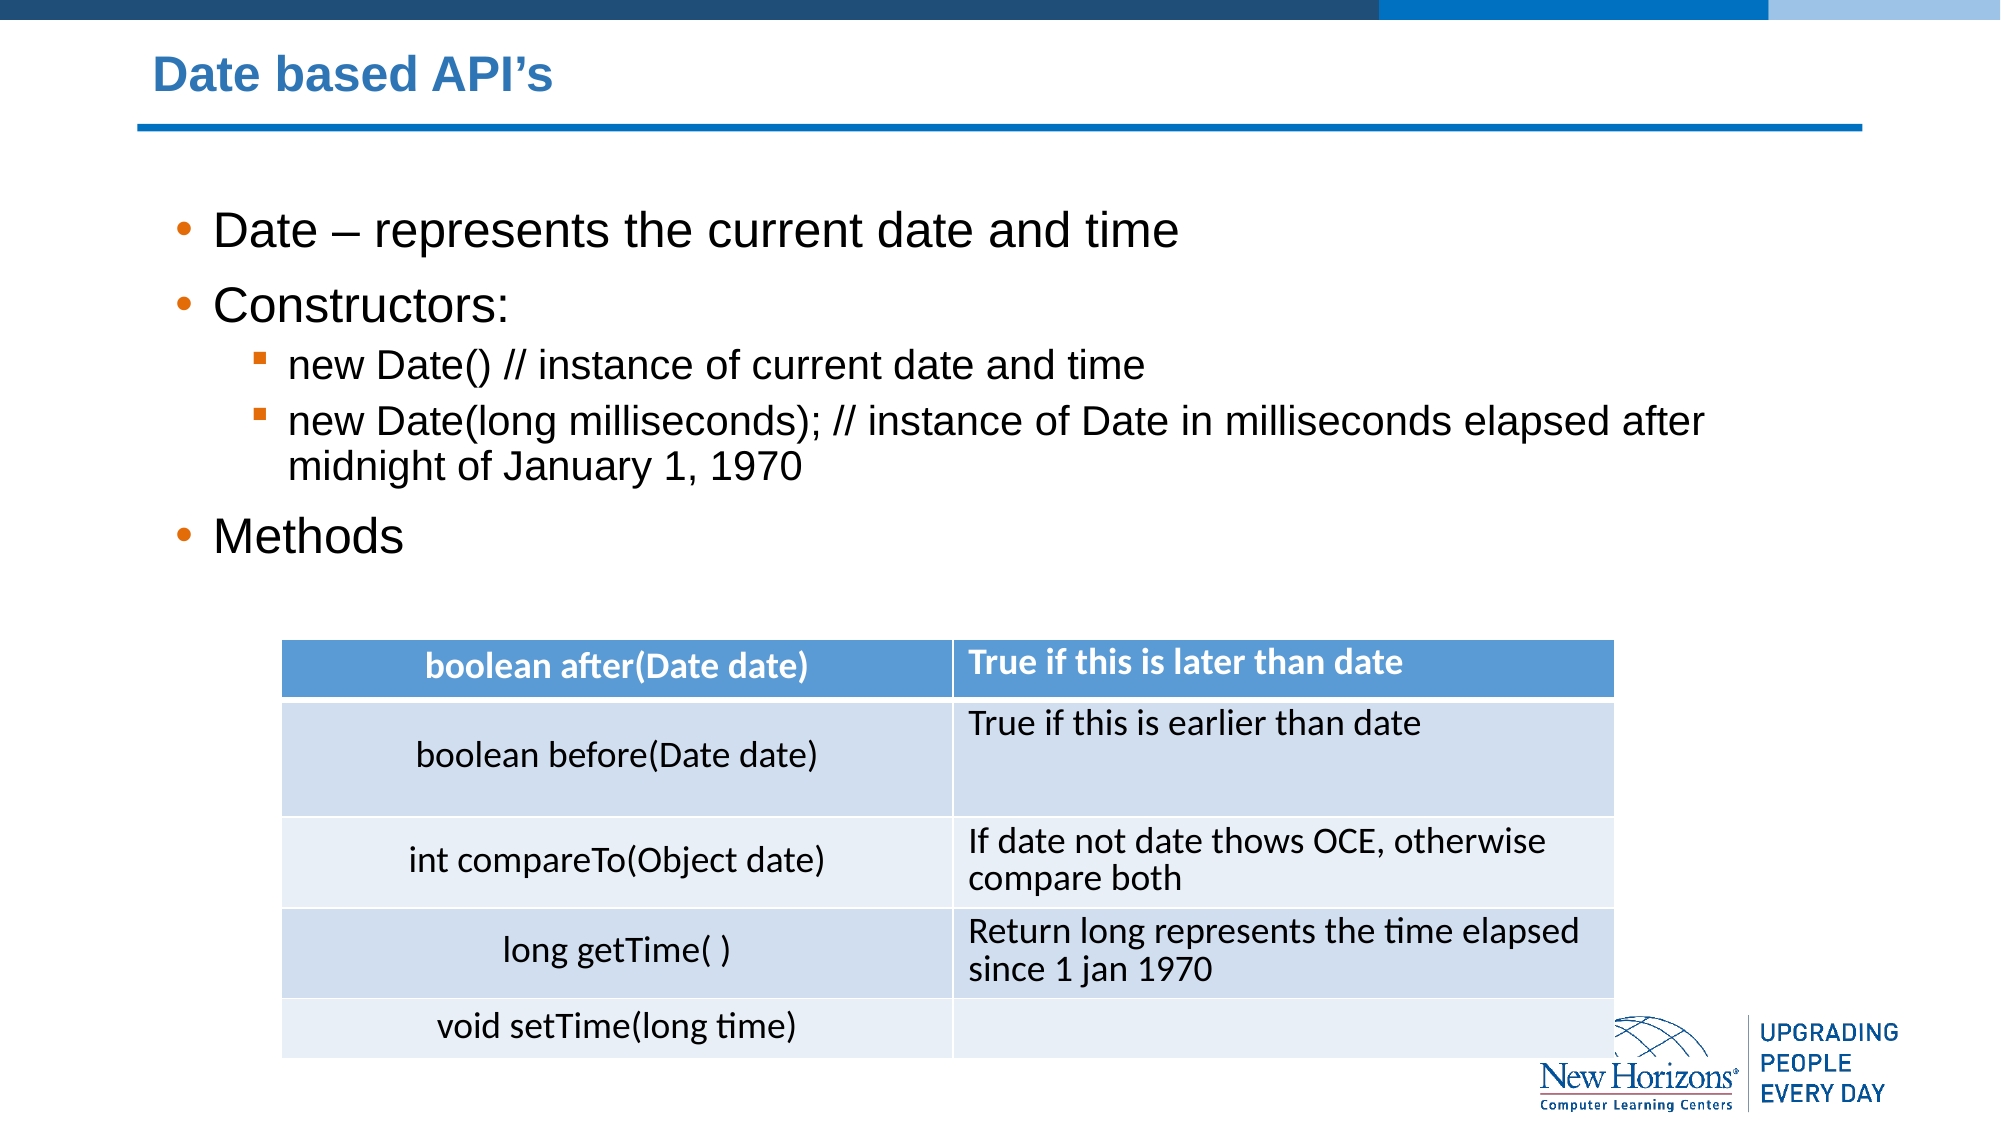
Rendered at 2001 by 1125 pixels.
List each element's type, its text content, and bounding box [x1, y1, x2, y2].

list Date – represents the current date and time Constructors: new Date() // instance of current date and time new Date(long milliseconds); // instance of Date in milliseconds elapsed after midnight of January 1, 1970 Methods [160, 197, 1736, 866]
table_cell int compareTo(Object date) [282, 818, 952, 907]
table_header True if this is later than date [954, 640, 1614, 697]
title Date based API’s [137, 36, 1863, 115]
table_header boolean after(Date date) [282, 640, 952, 697]
table_cell [954, 999, 1614, 1058]
table_cell long getTime( ) [282, 909, 952, 998]
table_cell True if this is earlier than date [954, 703, 1614, 816]
table_cell Return long represents the time elapsed since 1 jan 1970 [954, 909, 1614, 998]
table_cell void setTime(long time) [282, 999, 952, 1058]
table_cell boolean before(Date date) [282, 703, 952, 816]
table_cell If date not date thows OCE, otherwise compare both [954, 818, 1614, 907]
picture [1537, 1010, 1904, 1114]
